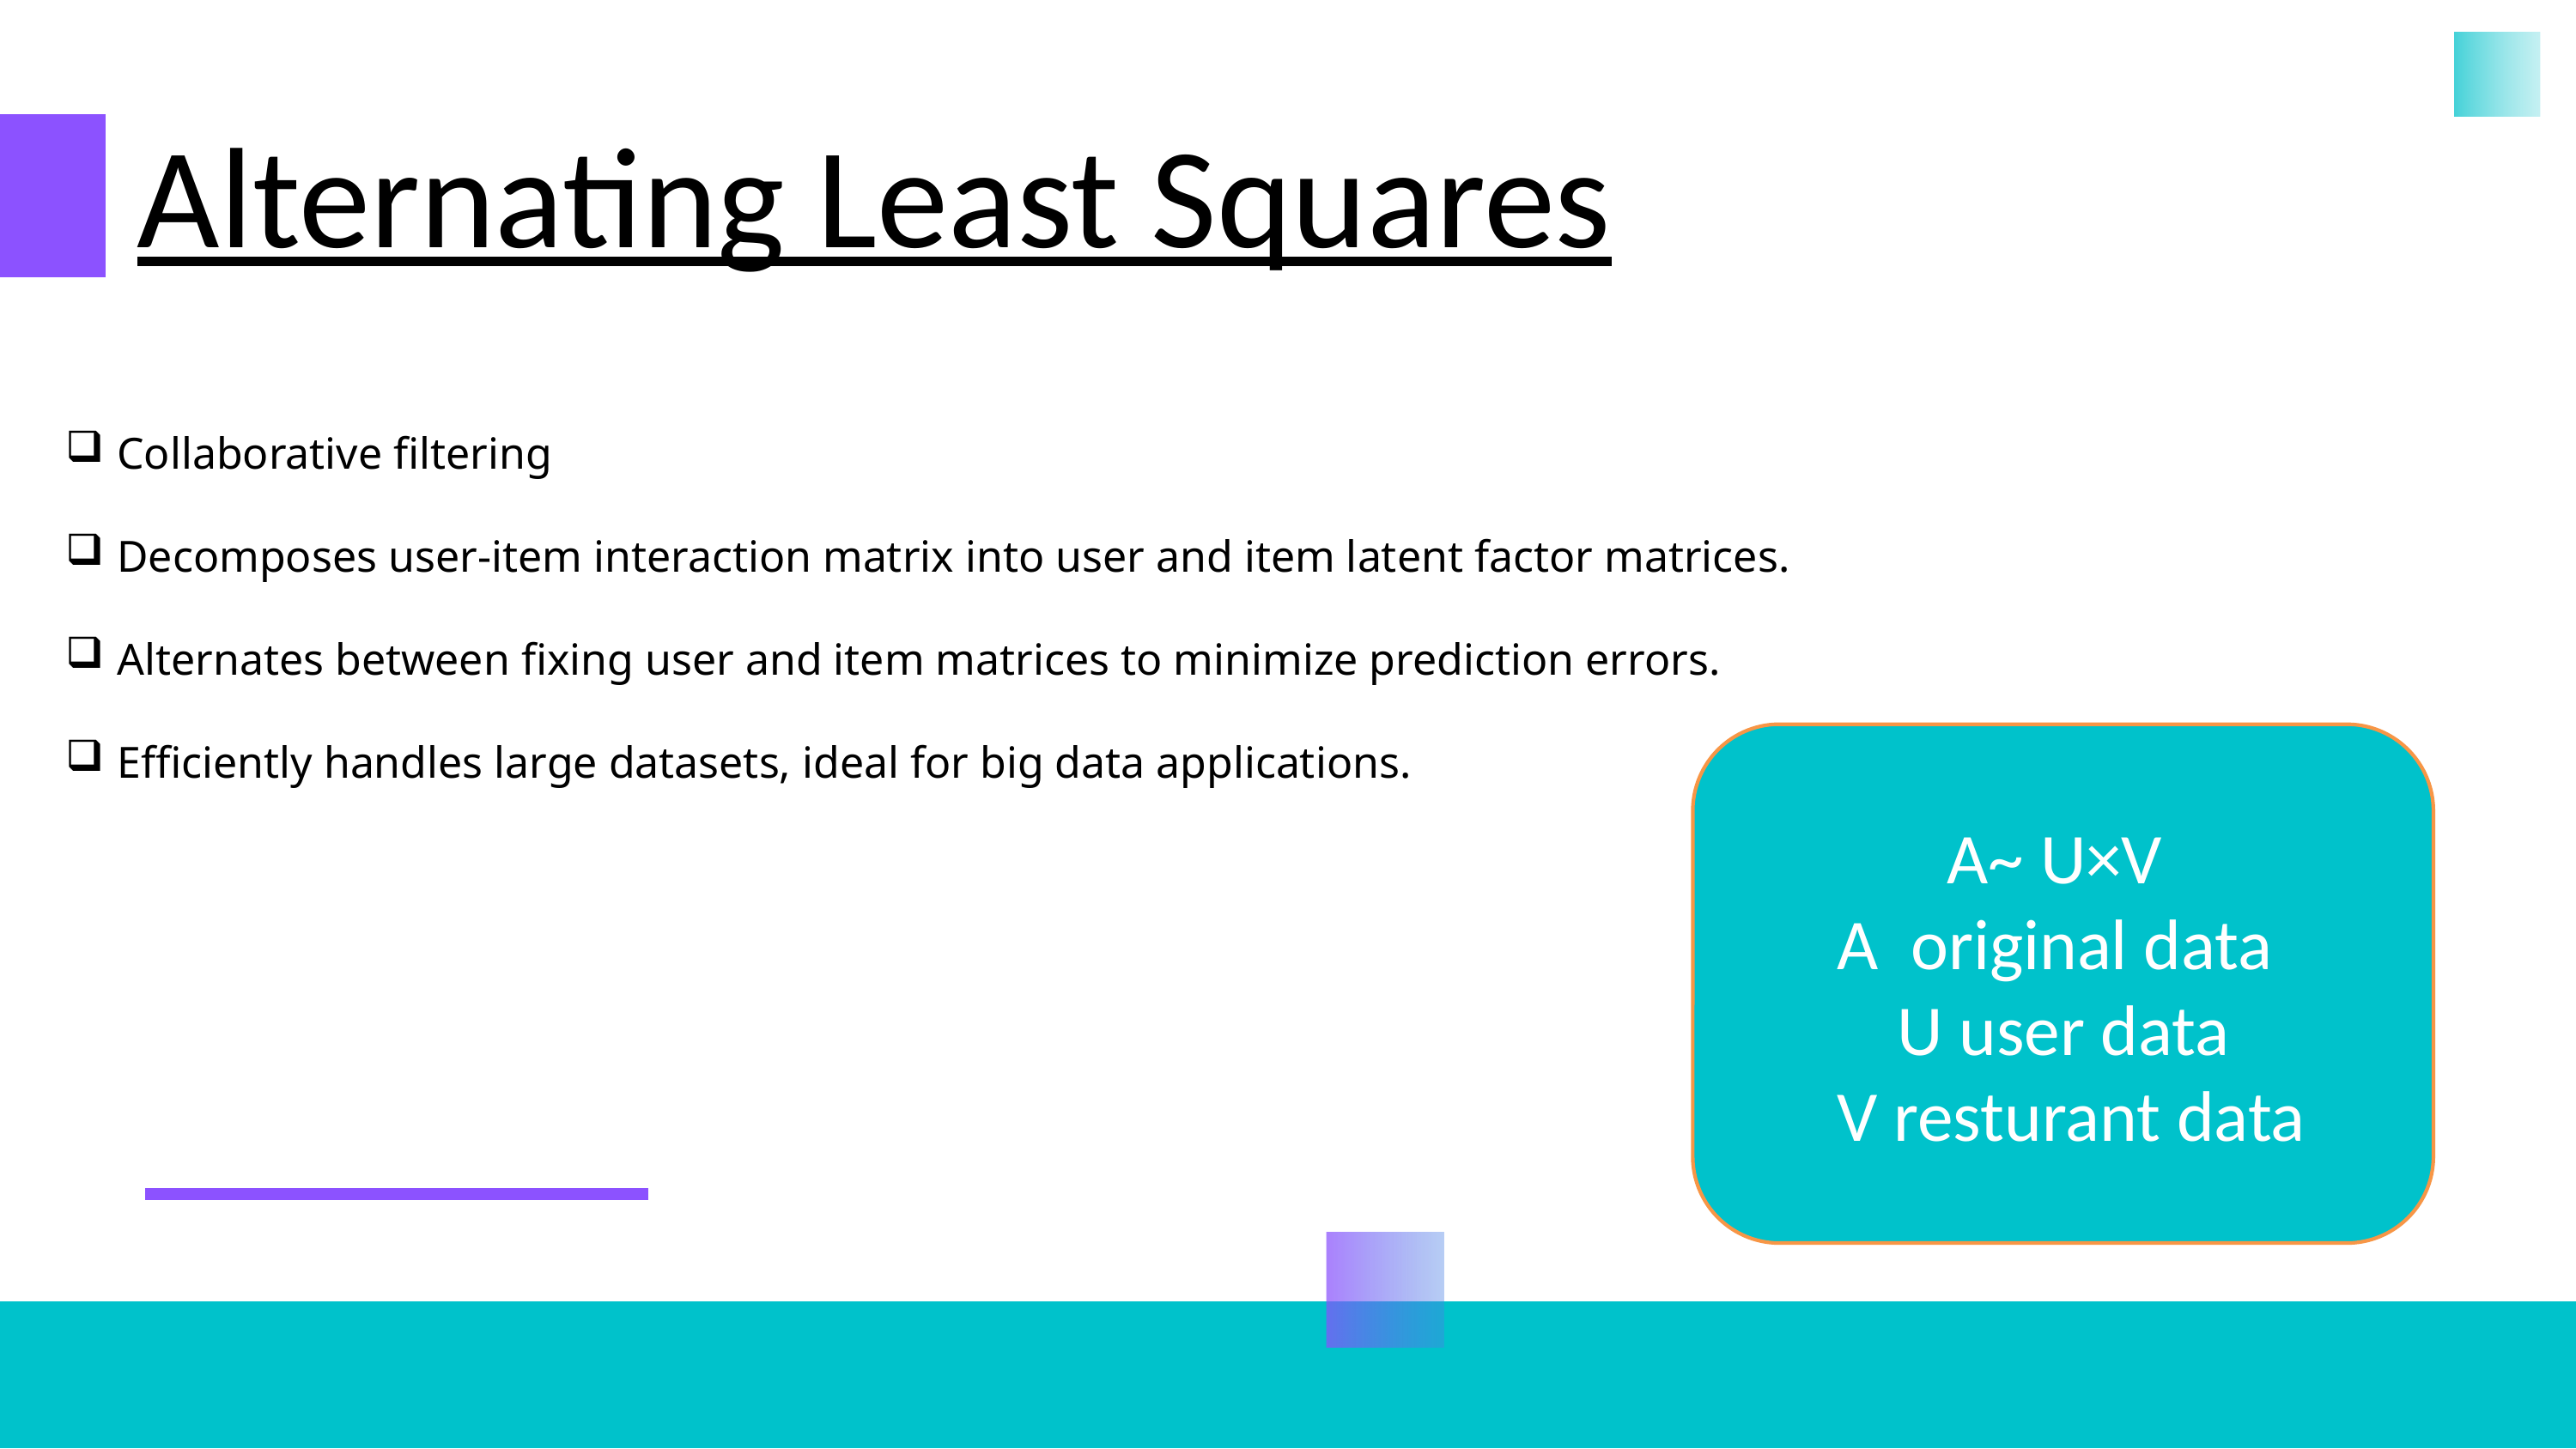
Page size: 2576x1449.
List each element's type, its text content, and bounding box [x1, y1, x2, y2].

text_box [2454, 32, 2541, 117]
text_box Alternating Least Squares [137, 115, 1857, 276]
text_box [0, 113, 106, 278]
text_box A~ U×V A original data U user data V resturant data [1691, 722, 2436, 1246]
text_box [0, 1300, 2576, 1449]
text_box [1326, 1232, 1444, 1300]
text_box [144, 1188, 648, 1201]
text_box Collaborative filtering Decomposes user-item interaction matrix into user and item latent factor matrices. Alternates between fixing user and item matrices to minimize prediction errors. Efficiently handles large datasets, ideal for big data applications. [52, 420, 2216, 794]
